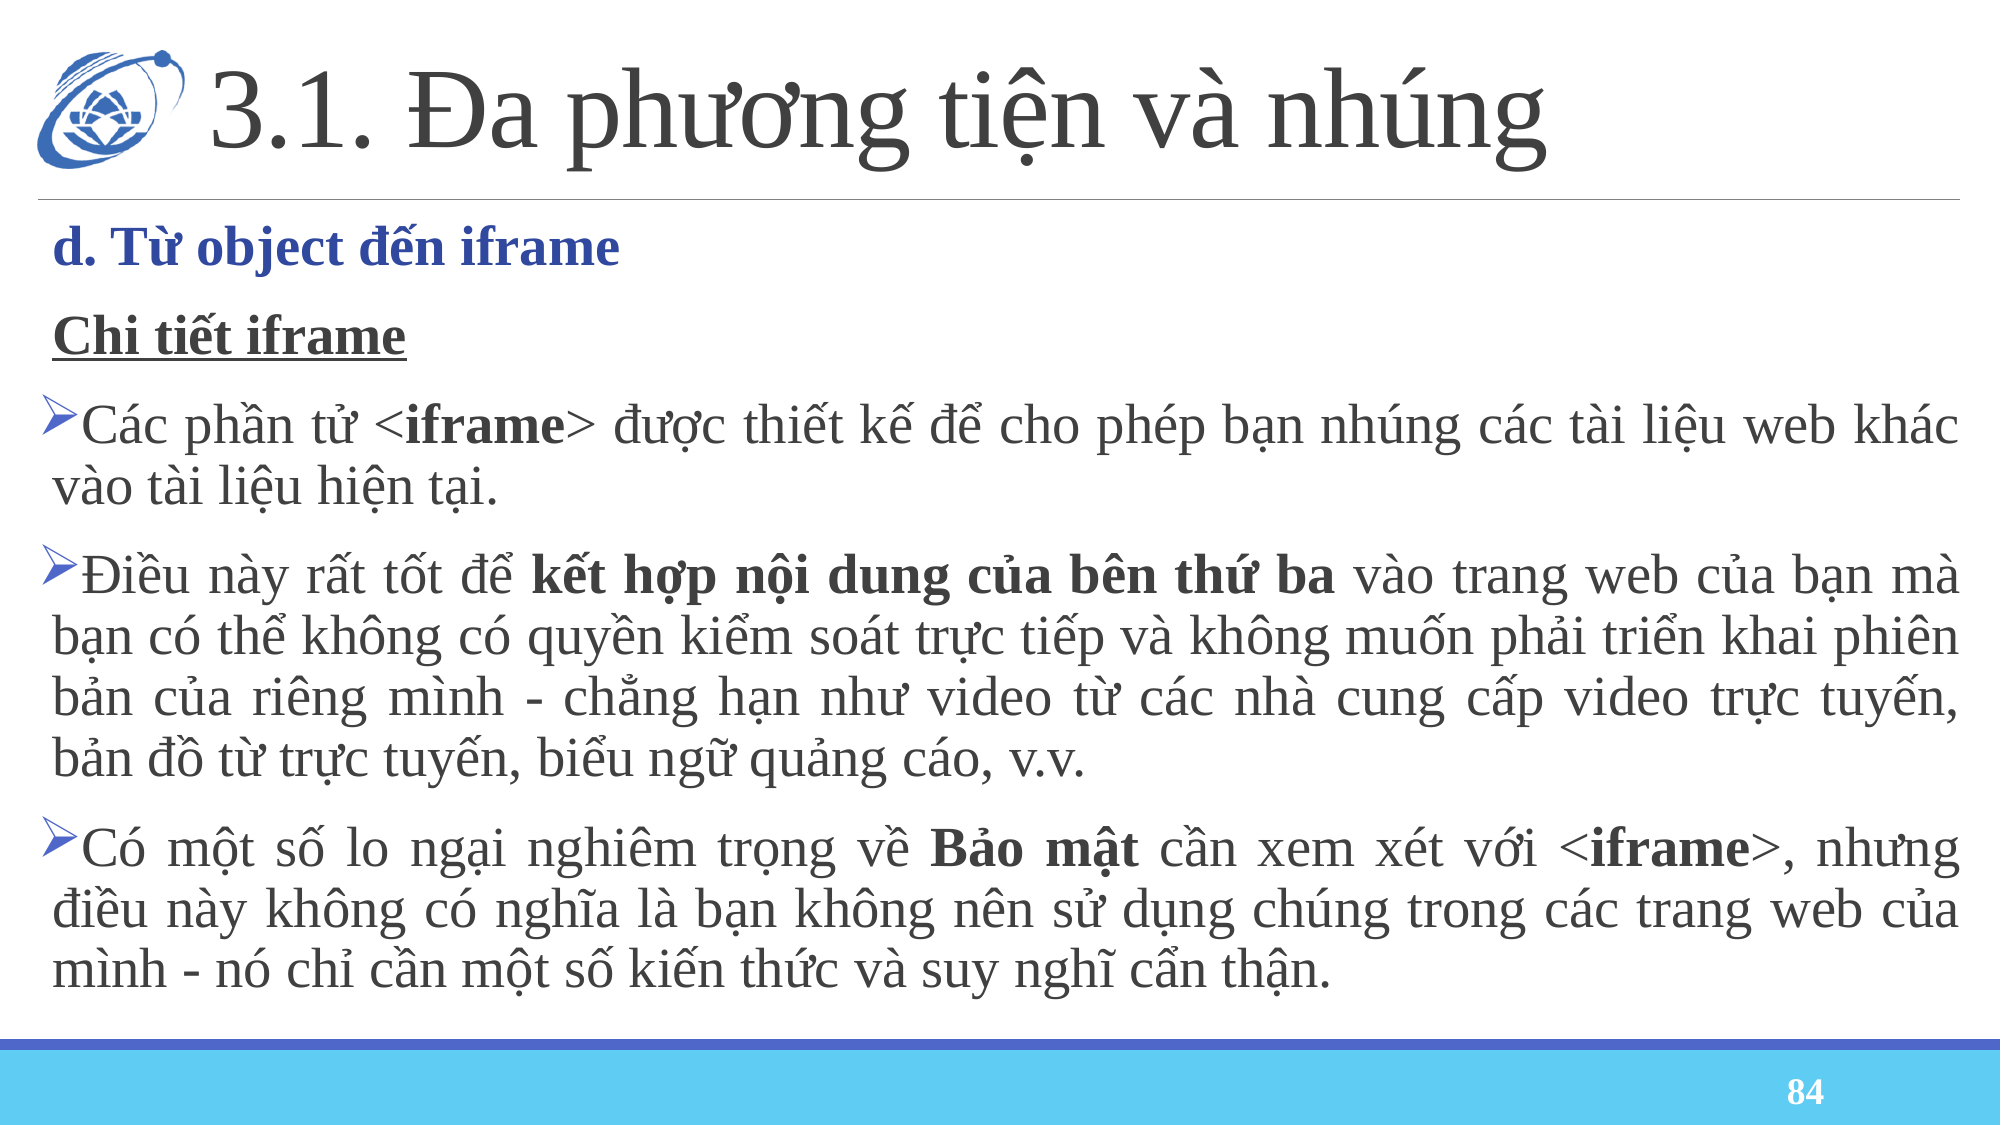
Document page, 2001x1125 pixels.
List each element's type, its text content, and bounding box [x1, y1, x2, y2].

title 3.1. Đa phương tiện và nhúng [193, 47, 1961, 192]
slide_number 84 [1624, 1059, 1840, 1120]
picture [37, 34, 185, 183]
list d. Từ object đến iframe Chi tiết iframe Các phần tử <iframe> được thiết kế để cho phép bạn nhúng các tài liệu web khác vào tài liệu hiện tại. Điều này rất tốt để kết hợp nội dung của bên thứ ba vào trang web của bạn mà bạn có thể không có quyền kiểm soát trực tiếp và không muốn phải triển khai phiên bản của riêng mình - chẳng hạn như video từ các nhà cung cấp video trực tuyến, bản đồ từ trực tuyến, biểu ngữ quảng cáo, v.v. Có một số lo ngại nghiêm trọng về Bảo mật cần xem xét với <iframe>, nhưng điều này không có nghĩa là bạn không nên sử dụng chúng trong các trang web của mình - nó chỉ cần một số kiến thức và suy nghĩ cẩn thận. [37, 209, 1961, 1011]
